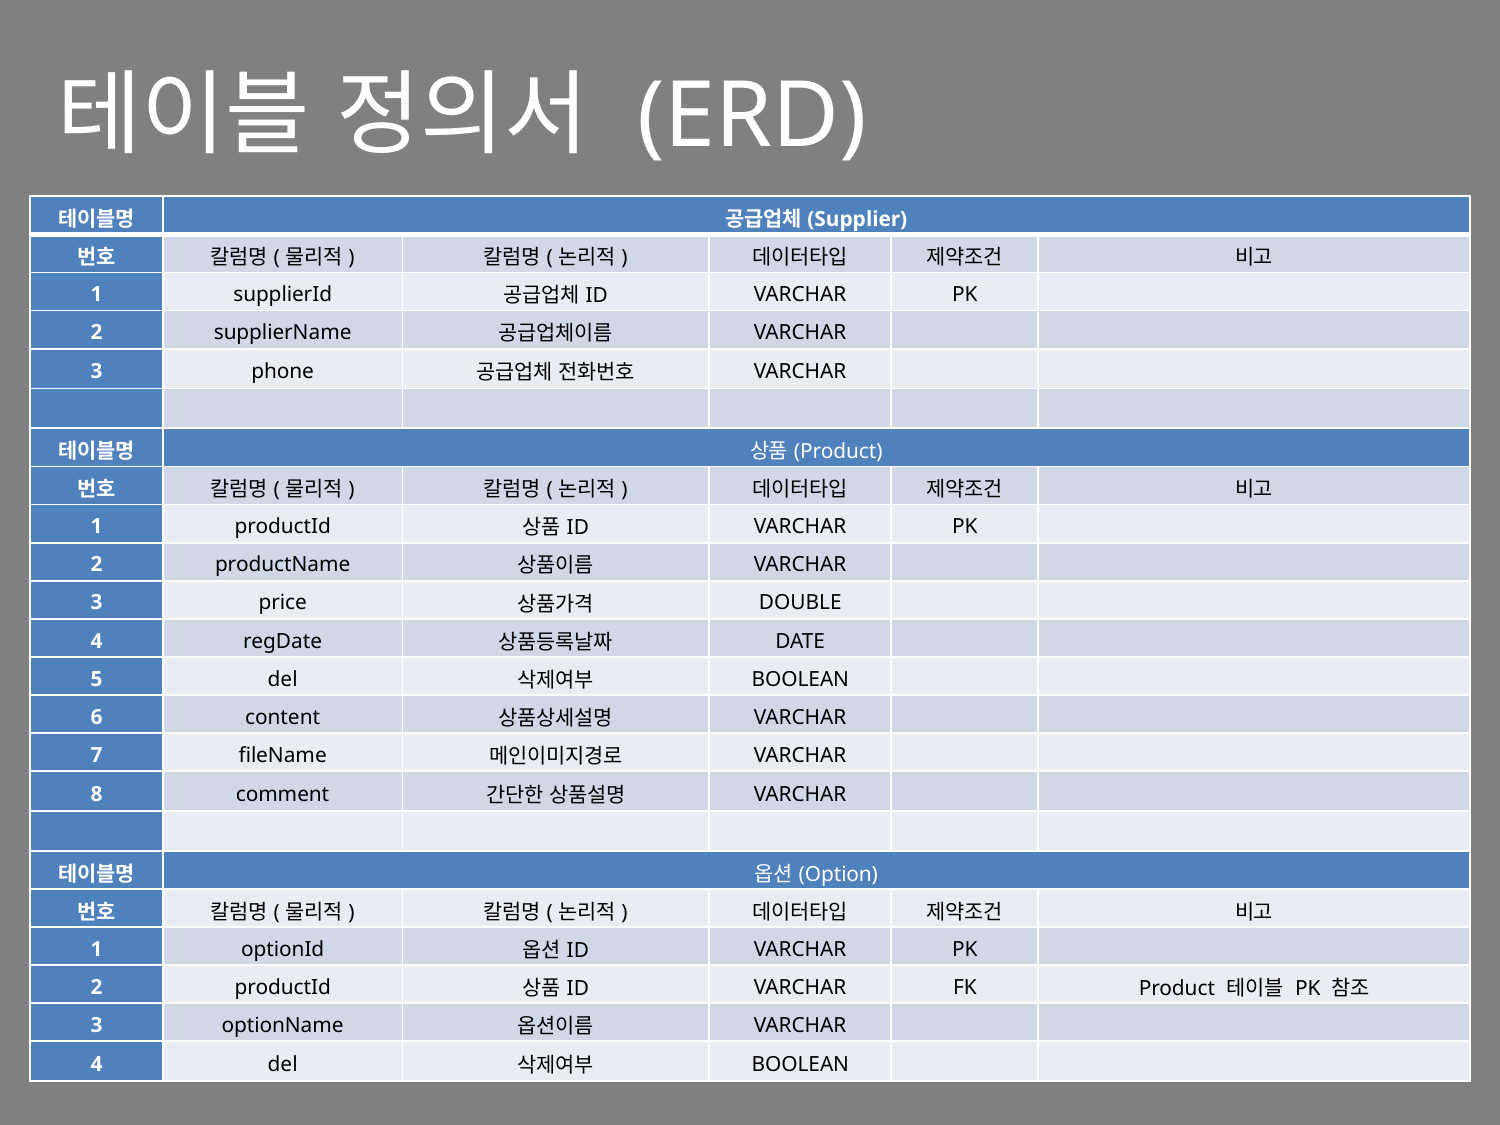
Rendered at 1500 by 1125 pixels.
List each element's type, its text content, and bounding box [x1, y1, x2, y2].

table_cell 삭제여부 [403, 658, 708, 694]
table_cell BOOLEAN [710, 1042, 890, 1080]
table_cell 2 [31, 311, 162, 348]
table_cell 1 [31, 928, 162, 964]
table_cell VARCHAR [710, 311, 890, 348]
table_cell [403, 389, 708, 427]
table_cell 칼럼명(물리적) [164, 237, 402, 272]
table_cell 3 [31, 1004, 162, 1040]
table_cell [1039, 772, 1469, 810]
table_cell [1039, 1042, 1469, 1080]
table_cell 5 [31, 658, 162, 694]
table_cell 상품ID [403, 505, 708, 542]
table_cell 칼럼명(물리적) [164, 890, 402, 926]
table_cell DOUBLE [710, 582, 890, 618]
table_cell 7 [31, 734, 162, 770]
table_cell 1 [31, 505, 162, 542]
table_cell VARCHAR [710, 734, 890, 770]
table_cell [892, 582, 1037, 618]
table_cell [892, 1004, 1037, 1040]
table_cell VARCHAR [710, 544, 890, 580]
table_cell 비고 [1039, 467, 1469, 504]
table_cell VARCHAR [710, 505, 890, 542]
table_cell [1039, 389, 1469, 427]
table_cell 제약조건 [892, 890, 1037, 926]
text_box [0, 0, 1500, 1125]
table_cell [1039, 505, 1469, 542]
table_cell [1039, 734, 1469, 770]
table_cell productId [164, 505, 402, 542]
table_cell DATE [710, 620, 890, 656]
table_cell 데이터타입 [710, 237, 890, 272]
table_cell 데이터타입 [710, 467, 890, 504]
table_cell comment [164, 772, 402, 810]
table_cell 비고 [1039, 237, 1469, 272]
table_cell BOOLEAN [710, 658, 890, 694]
table_cell optionId [164, 928, 402, 964]
table_cell [31, 389, 162, 427]
table_cell 1 [31, 273, 162, 310]
table_cell VARCHAR [710, 350, 890, 388]
table_cell fileName [164, 734, 402, 770]
table_cell 상품ID [403, 966, 708, 1002]
table_cell [892, 696, 1037, 732]
table_cell PK [892, 928, 1037, 964]
table_cell 번호 [31, 467, 162, 504]
table_cell [1039, 311, 1469, 348]
table_cell 옵션이름 [403, 1004, 708, 1040]
table_cell [1039, 812, 1469, 850]
table_cell 3 [31, 582, 162, 618]
table_cell VARCHAR [710, 966, 890, 1002]
table_cell supplierName [164, 311, 402, 348]
table_cell 옵션(Option) [164, 852, 1469, 888]
table_cell 번호 [31, 237, 162, 272]
table_cell price [164, 582, 402, 618]
table_cell 공급업체ID [403, 273, 708, 310]
table_cell 공급업체 전화번호 [403, 350, 708, 388]
table_cell 공급업체이름 [403, 311, 708, 348]
table_cell [1039, 658, 1469, 694]
table_cell 상품등록날짜 [403, 620, 708, 656]
table_cell VARCHAR [710, 772, 890, 810]
table_cell Product 테이블 PK 참조 [1039, 966, 1469, 1002]
table_cell 2 [31, 966, 162, 1002]
table_cell 4 [31, 620, 162, 656]
table_cell 8 [31, 772, 162, 810]
table_cell 상품가격 [403, 582, 708, 618]
table_cell PK [892, 273, 1037, 310]
table_cell 번호 [31, 890, 162, 926]
table_cell 칼럼명(논리적) [403, 467, 708, 504]
table_cell [892, 734, 1037, 770]
table_cell 비고 [1039, 890, 1469, 926]
table_cell PK [892, 505, 1037, 542]
table_cell 4 [31, 1042, 162, 1080]
table_cell 6 [31, 696, 162, 732]
text_box 테이블 정의서 (ERD) [42, 47, 1317, 173]
table_cell [892, 1042, 1037, 1080]
table_cell 상품상세설명 [403, 696, 708, 732]
table_cell supplierId [164, 273, 402, 310]
table_cell [710, 389, 890, 427]
table_cell [403, 812, 708, 850]
table_cell [1039, 350, 1469, 388]
table_cell content [164, 696, 402, 732]
table_cell [892, 772, 1037, 810]
table_cell del [164, 1042, 402, 1080]
table_cell phone [164, 350, 402, 388]
table_cell [1039, 1004, 1469, 1040]
table_cell [892, 350, 1037, 388]
table_cell productId [164, 966, 402, 1002]
table_cell [164, 812, 402, 850]
table_cell regDate [164, 620, 402, 656]
table_header 테이블명 [31, 197, 162, 232]
table_cell 제약조건 [892, 467, 1037, 504]
table_cell [1039, 620, 1469, 656]
table_cell 메인이미지경로 [403, 734, 708, 770]
table_cell VARCHAR [710, 928, 890, 964]
table_cell 삭제여부 [403, 1042, 708, 1080]
table_cell 제약조건 [892, 237, 1037, 272]
table_cell [892, 812, 1037, 850]
table_cell 3 [31, 350, 162, 388]
table_cell [1039, 582, 1469, 618]
table_cell [31, 812, 162, 850]
table_cell del [164, 658, 402, 694]
table_cell [1039, 696, 1469, 732]
table_cell [1039, 544, 1469, 580]
table_cell 간단한 상품설명 [403, 772, 708, 810]
table_header 공급업체(Supplier) [164, 197, 1469, 232]
table_cell 칼럼명(물리적) [164, 467, 402, 504]
table_cell 2 [31, 544, 162, 580]
table_cell [892, 389, 1037, 427]
table_cell [1039, 928, 1469, 964]
table_cell 테이블명 [31, 852, 162, 888]
table_cell 옵션ID [403, 928, 708, 964]
table_cell 칼럼명(논리적) [403, 237, 708, 272]
table_cell optionName [164, 1004, 402, 1040]
table_cell FK [892, 966, 1037, 1002]
table_cell [892, 658, 1037, 694]
table_cell [1039, 273, 1469, 310]
table_cell 상품(Product) [164, 429, 1469, 466]
table_cell VARCHAR [710, 1004, 890, 1040]
table_cell [892, 311, 1037, 348]
table_cell [892, 544, 1037, 580]
table_cell [710, 812, 890, 850]
table_cell VARCHAR [710, 696, 890, 732]
table_cell VARCHAR [710, 273, 890, 310]
table_cell [164, 389, 402, 427]
table_cell productName [164, 544, 402, 580]
table_cell 테이블명 [31, 429, 162, 466]
table_cell 상품이름 [403, 544, 708, 580]
table_cell [892, 620, 1037, 656]
table_cell 칼럼명(논리적) [403, 890, 708, 926]
table_cell 데이터타입 [710, 890, 890, 926]
